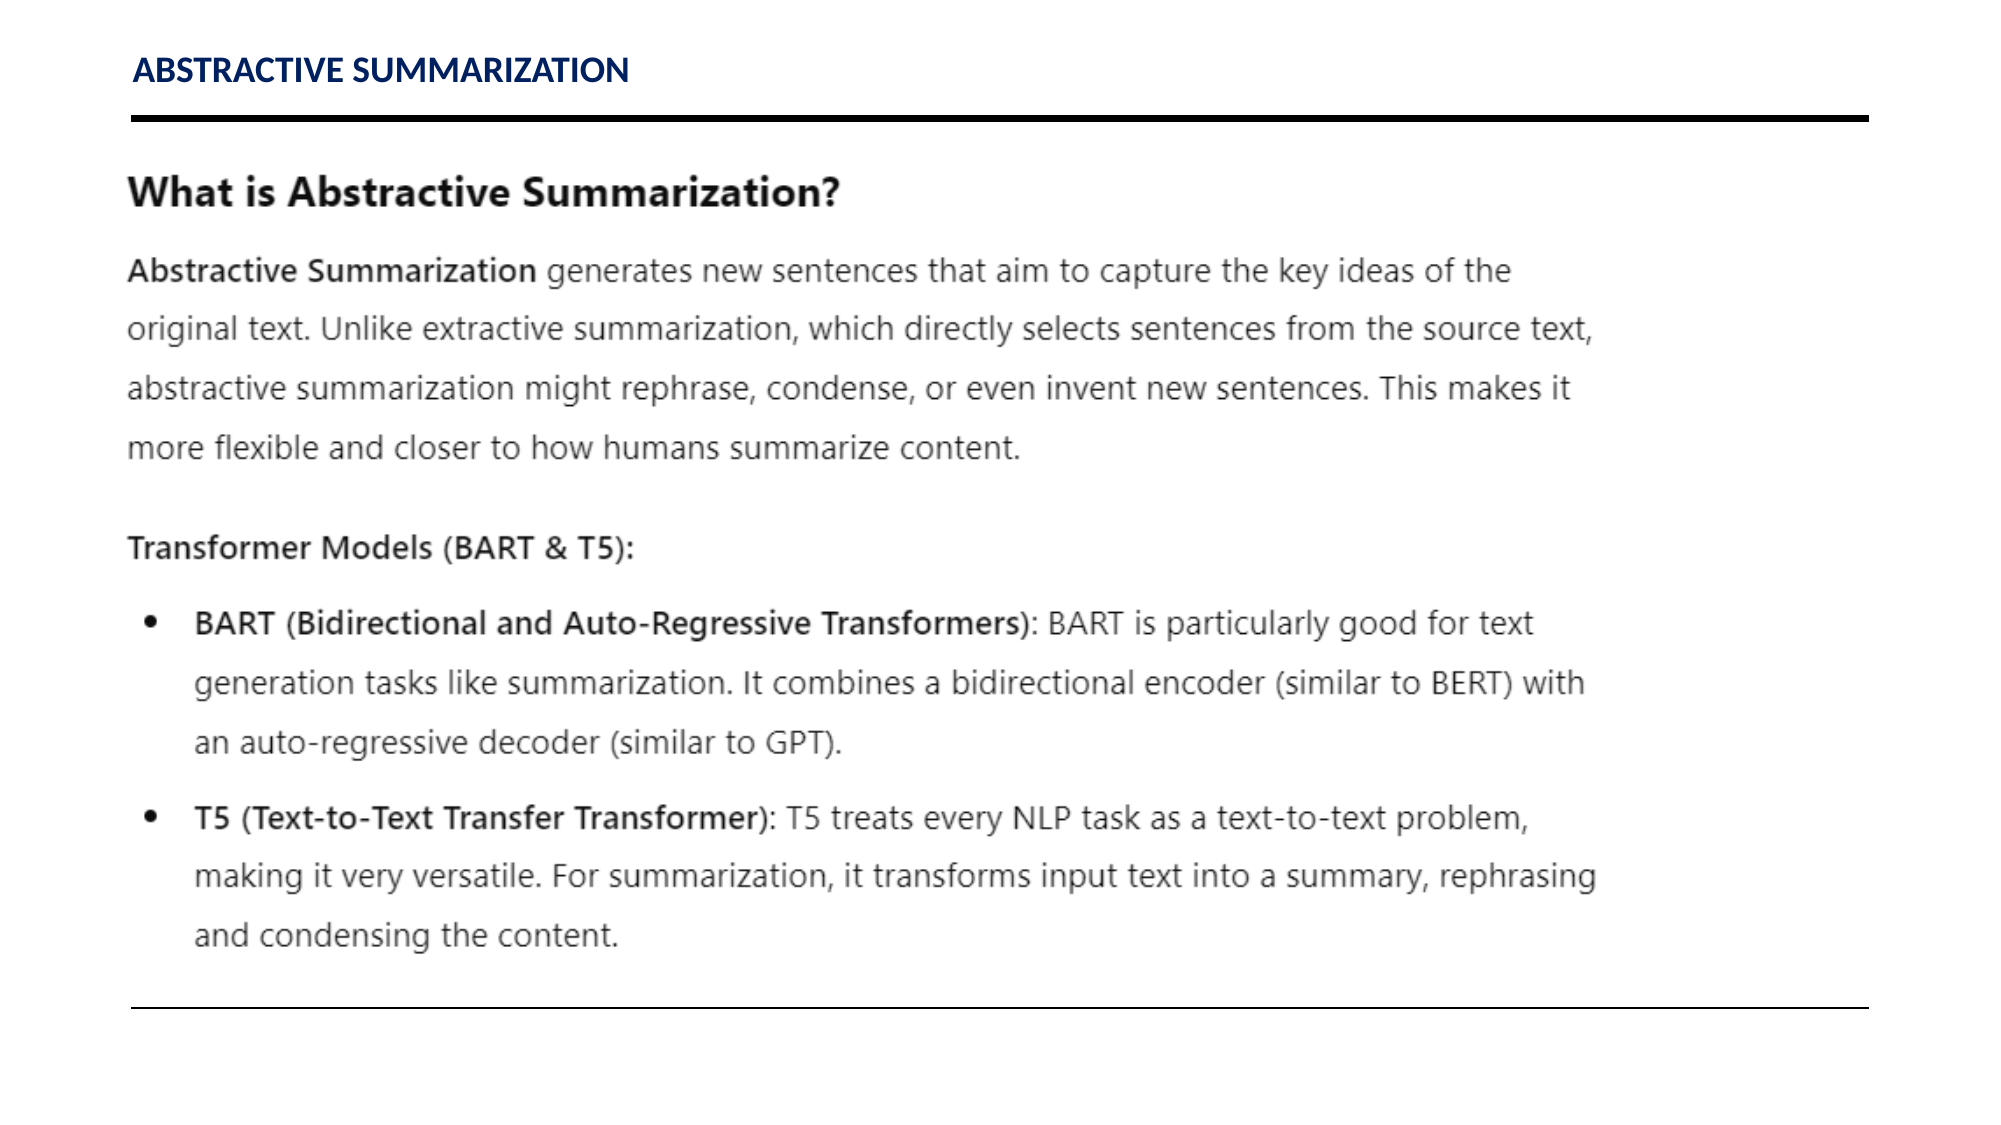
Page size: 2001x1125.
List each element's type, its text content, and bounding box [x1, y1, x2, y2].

picture [115, 156, 1608, 968]
text_box ABSTRACTIVE SUMMARIZATION [117, 37, 1231, 98]
